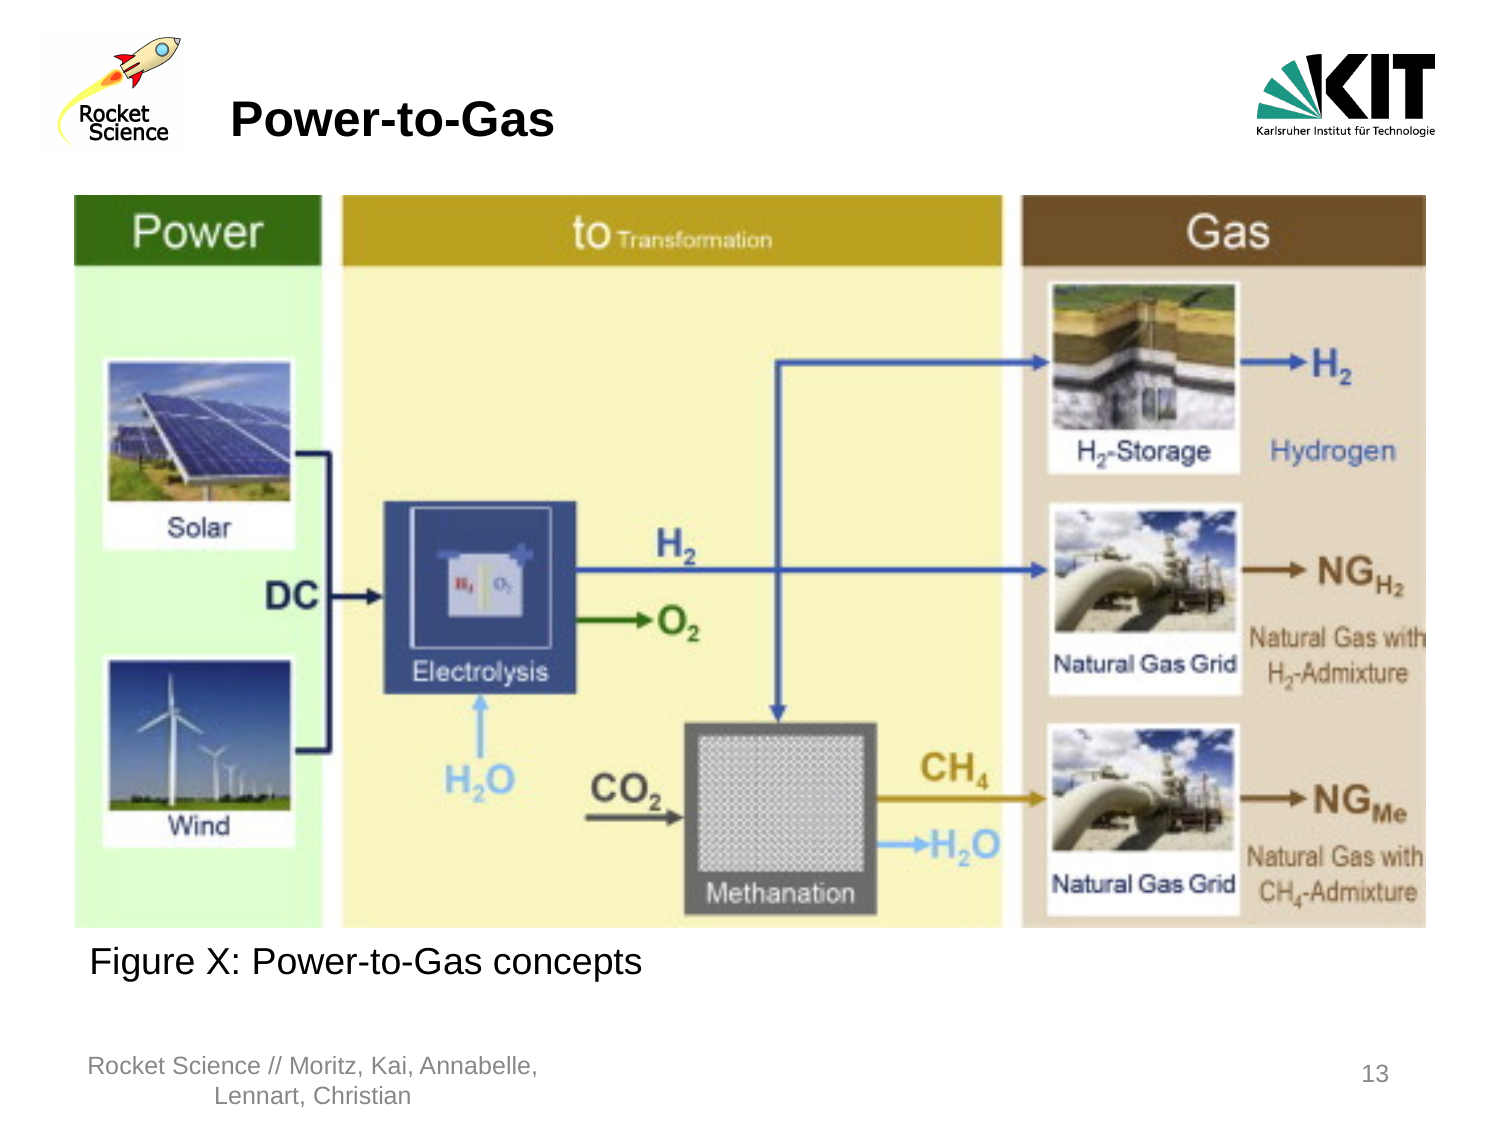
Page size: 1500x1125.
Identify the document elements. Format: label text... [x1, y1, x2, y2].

text_box Figure X: Power-to-Gas concepts [81, 937, 1296, 990]
picture [41, 30, 184, 150]
picture [74, 194, 1426, 928]
picture [1257, 54, 1435, 137]
slide_number 13 [1353, 1050, 1398, 1095]
text_box Rocket Science // Moritz, Kai, Annabelle, Lennart, Christian [67, 1041, 559, 1117]
title Power-to-Gas [229, 54, 1199, 148]
